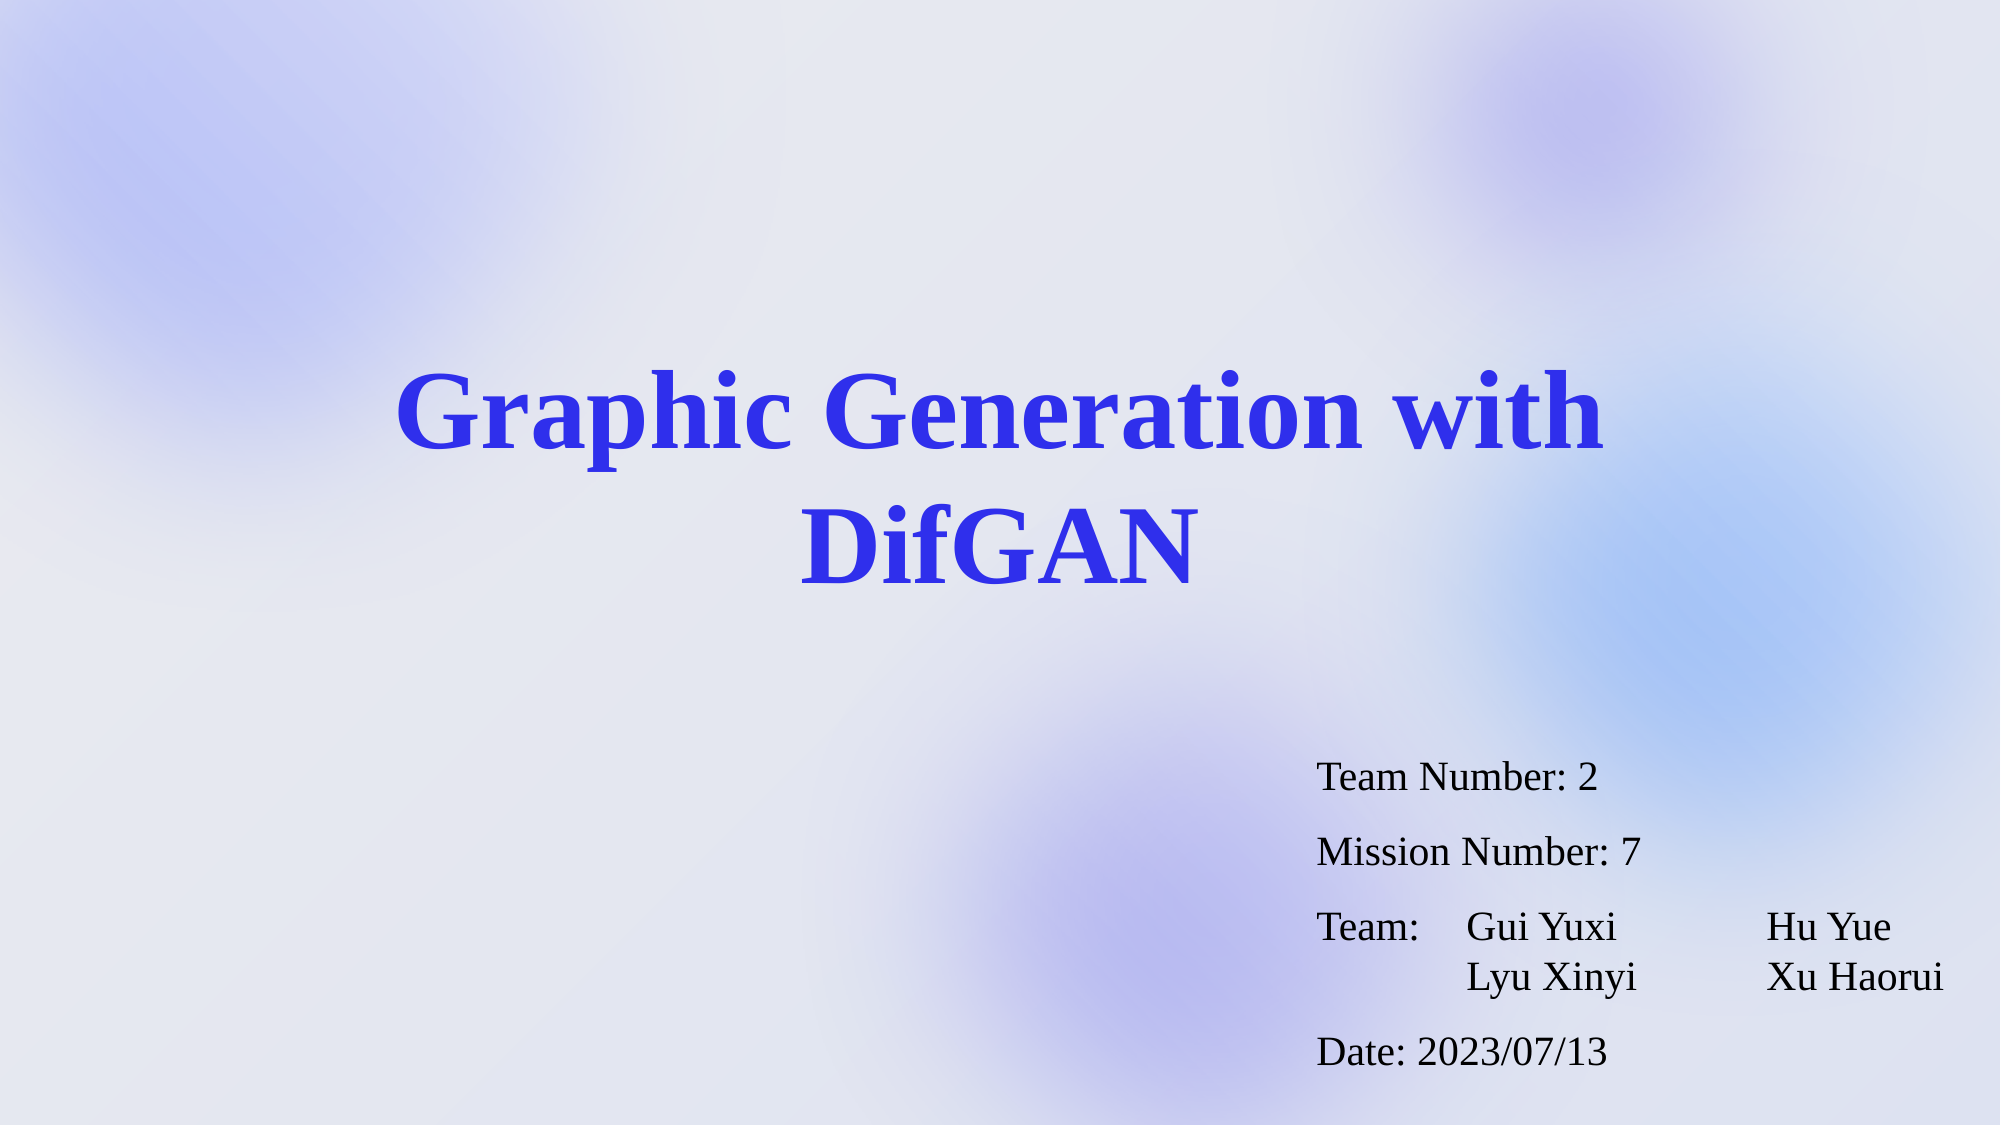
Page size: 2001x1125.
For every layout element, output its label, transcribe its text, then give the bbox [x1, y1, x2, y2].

text_box Team Number: 2 Mission Number: 7 Team: Gui Yuxi Hu Yue Lyu Xinyi Xu Haorui Date: 2023/07/13 [1301, 716, 2000, 1082]
text_box Graphic Generation with DifGAN [393, 336, 1607, 607]
